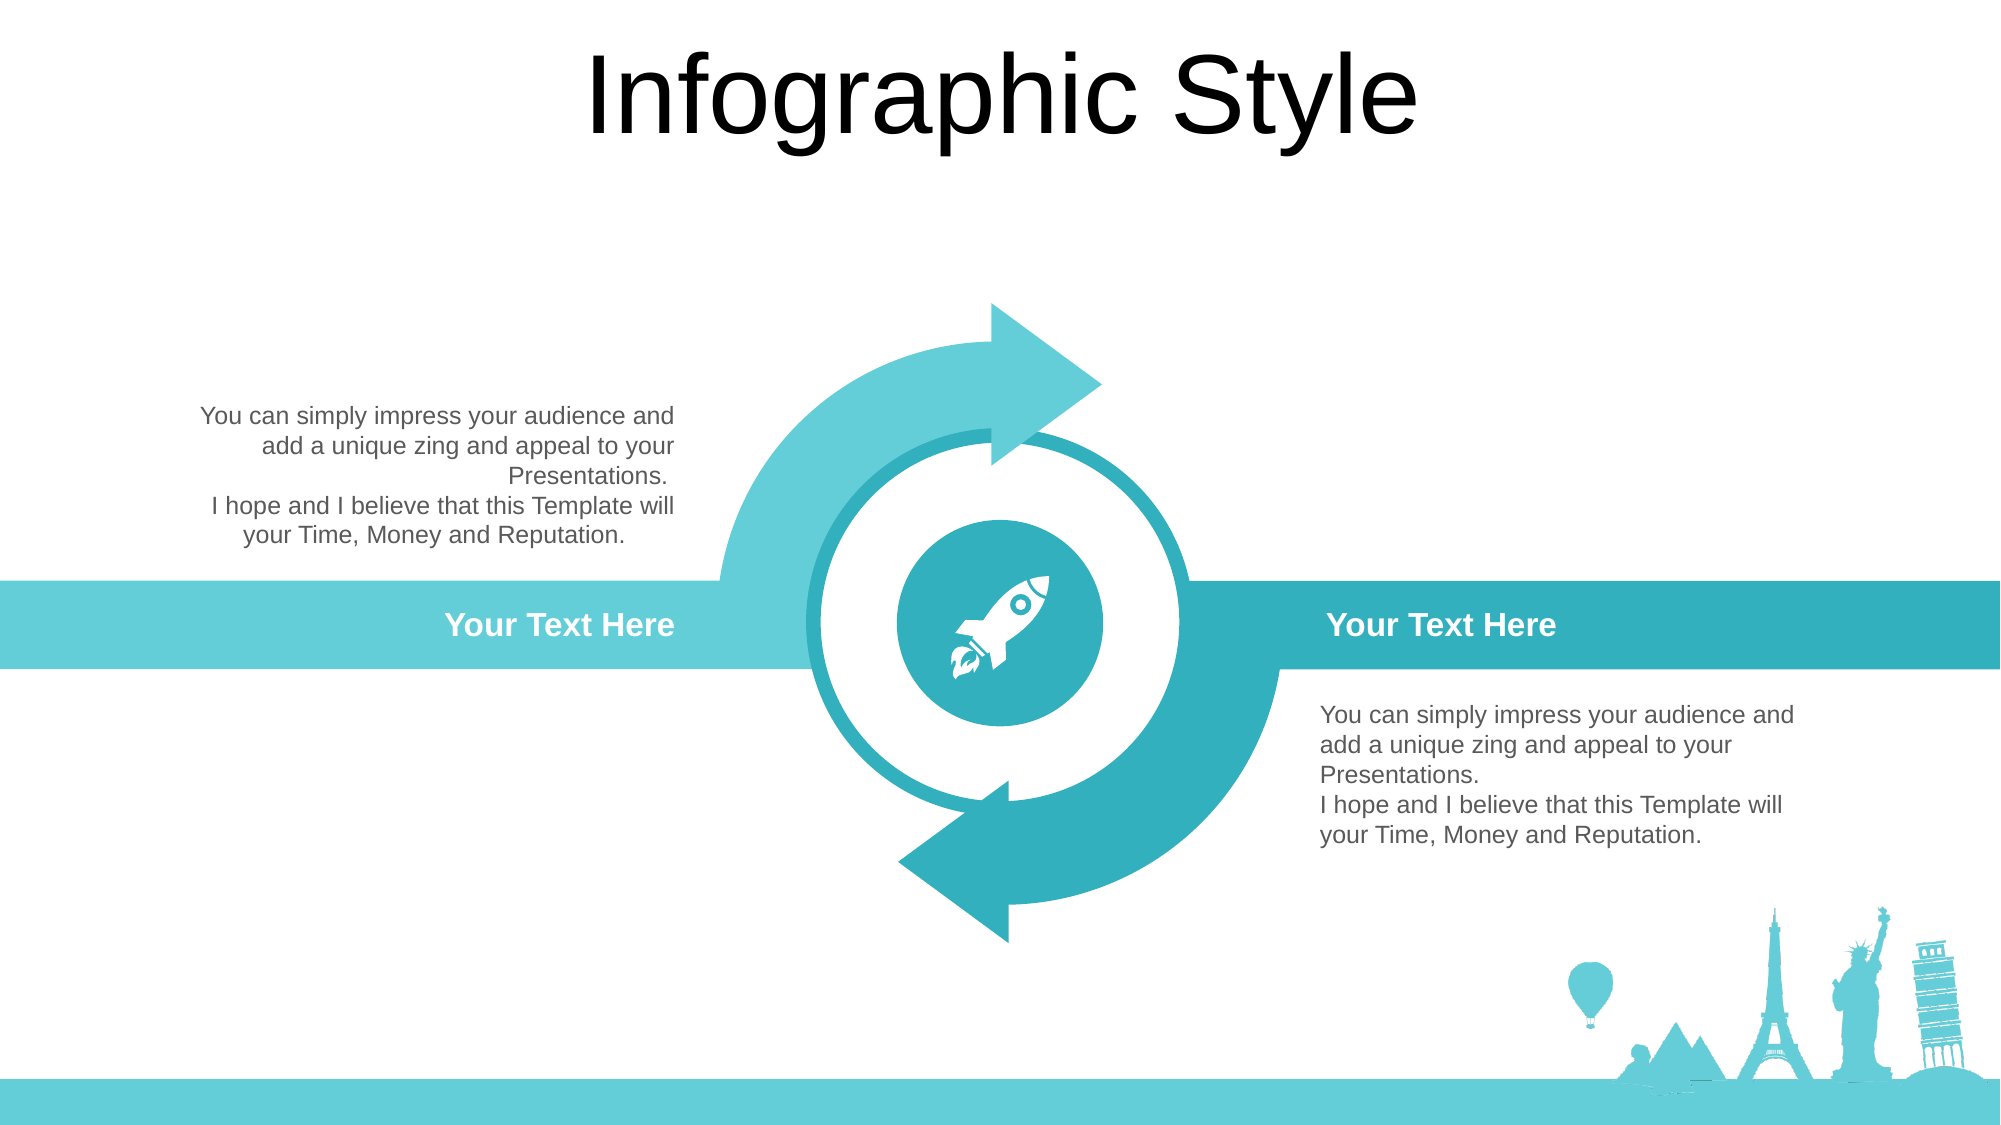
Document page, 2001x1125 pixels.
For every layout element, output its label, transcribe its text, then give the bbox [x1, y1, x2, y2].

text_box You can simply impress your audience and add a unique zing and appeal to your Presentations. I hope and I believe that this Template will your Time, Money and Reputation. [143, 391, 691, 557]
picture [1568, 962, 1727, 1096]
text_box [1284, 580, 2000, 670]
text_box Your Text Here [1311, 595, 1730, 651]
text_box [0, 580, 716, 670]
text_box Your Text Here [266, 595, 691, 651]
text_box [716, 303, 1284, 944]
picture [1830, 906, 1893, 1083]
picture [1899, 940, 1990, 1086]
text_box You can simply impress your audience and add a unique zing and appeal to your Presentations. I hope and I believe that this Template will your Time, Money and Reputation. [1305, 691, 1853, 856]
picture [1733, 908, 1816, 1083]
list Infographic Style [53, 38, 1952, 157]
